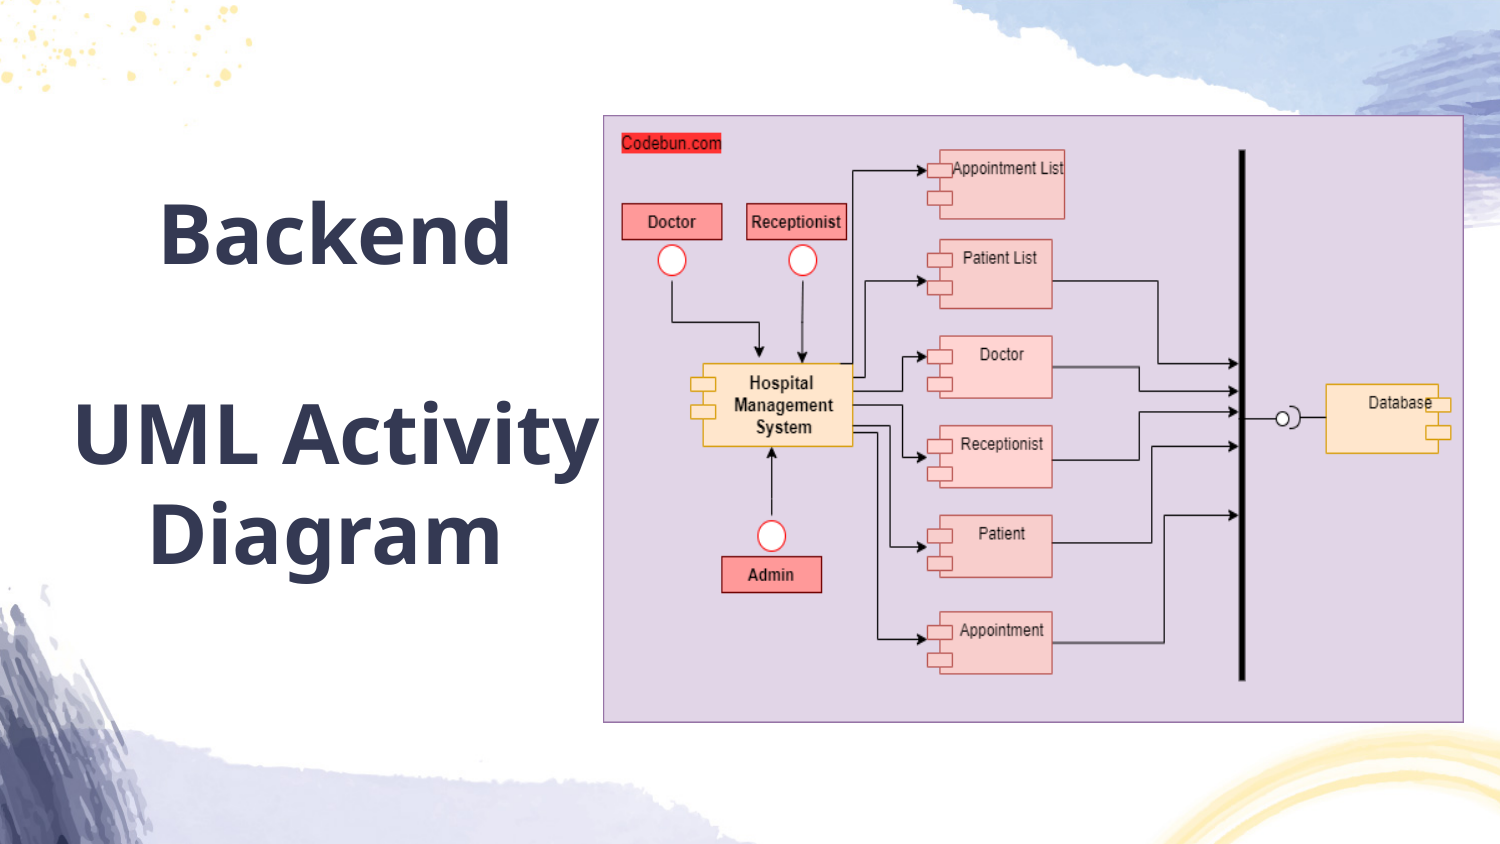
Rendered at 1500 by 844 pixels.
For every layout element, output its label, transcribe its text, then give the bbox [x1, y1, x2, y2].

picture [0, 0, 1500, 844]
title Backend UML Activity Diagram [36, 166, 597, 516]
